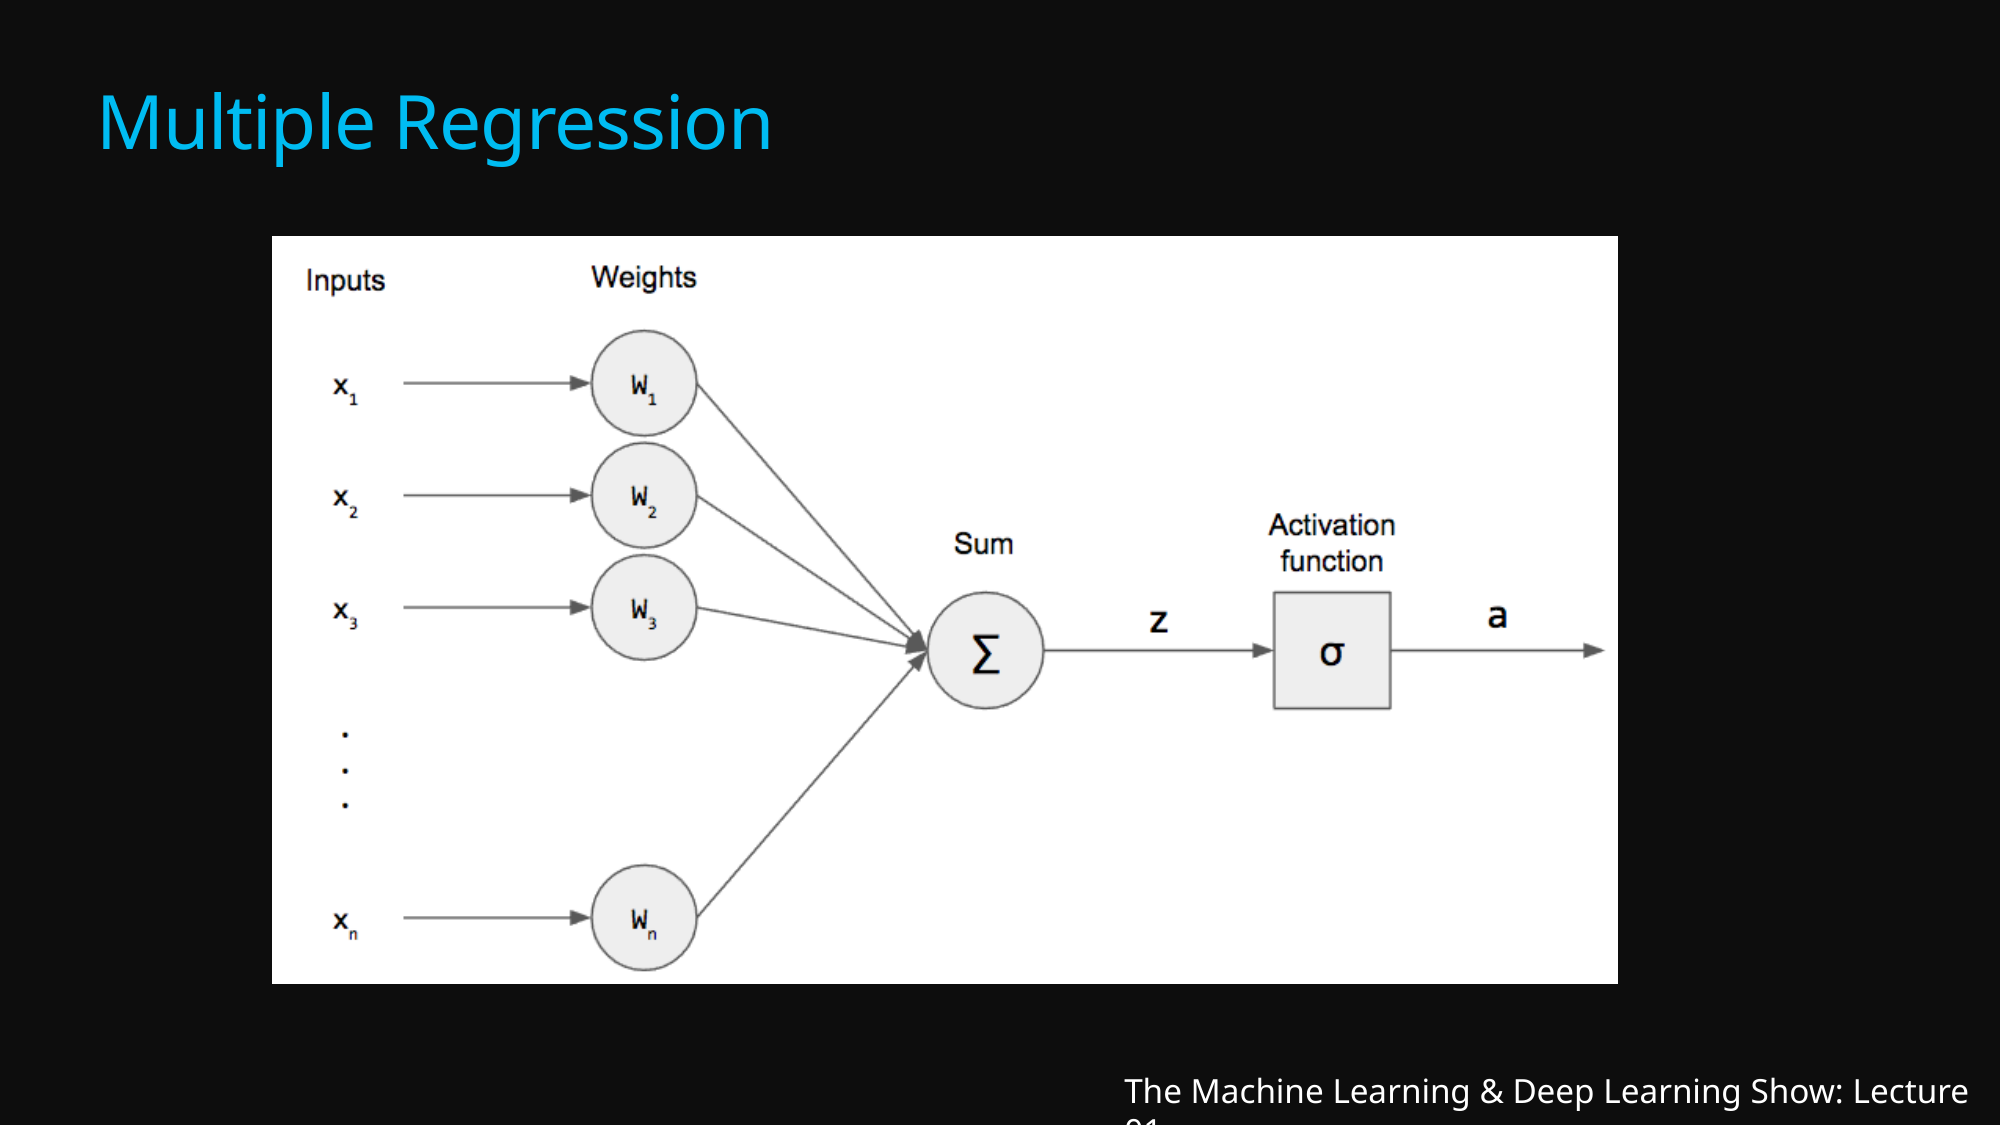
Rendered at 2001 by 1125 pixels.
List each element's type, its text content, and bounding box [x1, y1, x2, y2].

text_box The Machine Learning & Deep Learning Show: Lecture 01 [1124, 1070, 2000, 1125]
picture [271, 236, 1618, 985]
title Multiple Regression [96, 75, 1904, 257]
